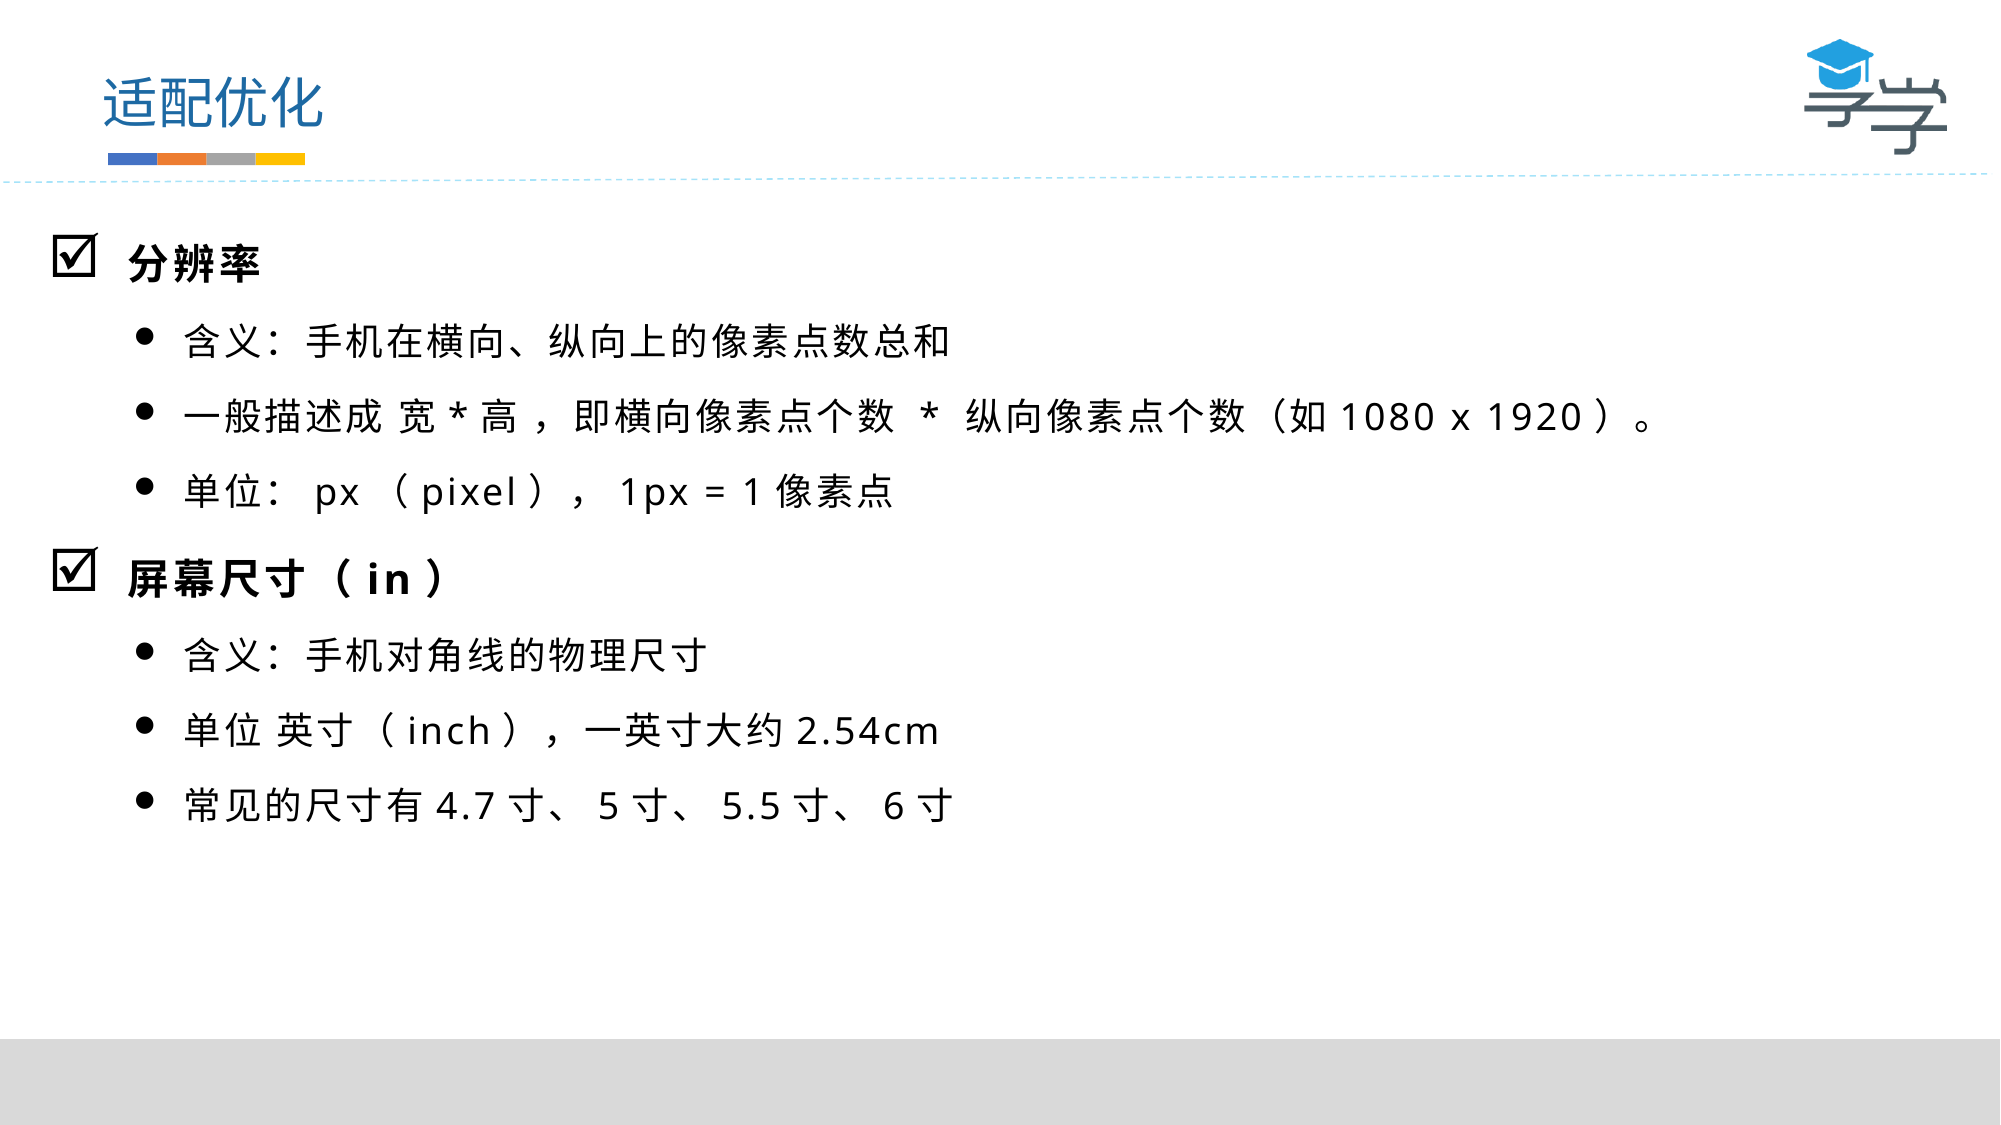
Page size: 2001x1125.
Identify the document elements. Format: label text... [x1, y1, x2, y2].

text_box 分辨率 含义：手机在横向、纵向上的像素点数总和 一般描述成 宽*高 ，即横向像素点个数 * 纵向像素点个数（如1080 x 1920）。 单位：px（pixel），1px = 1像素点 屏幕尺寸（in） 含义：手机对角线的物理尺寸 单位 英寸（inch），一英寸大约2.54cm 常见的尺寸有4.7寸、5寸、5.5寸、6寸 [36, 217, 1824, 834]
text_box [0, 173, 1993, 183]
picture [1799, 20, 1952, 173]
text_box 适配优化 [87, 60, 781, 142]
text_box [108, 152, 305, 166]
